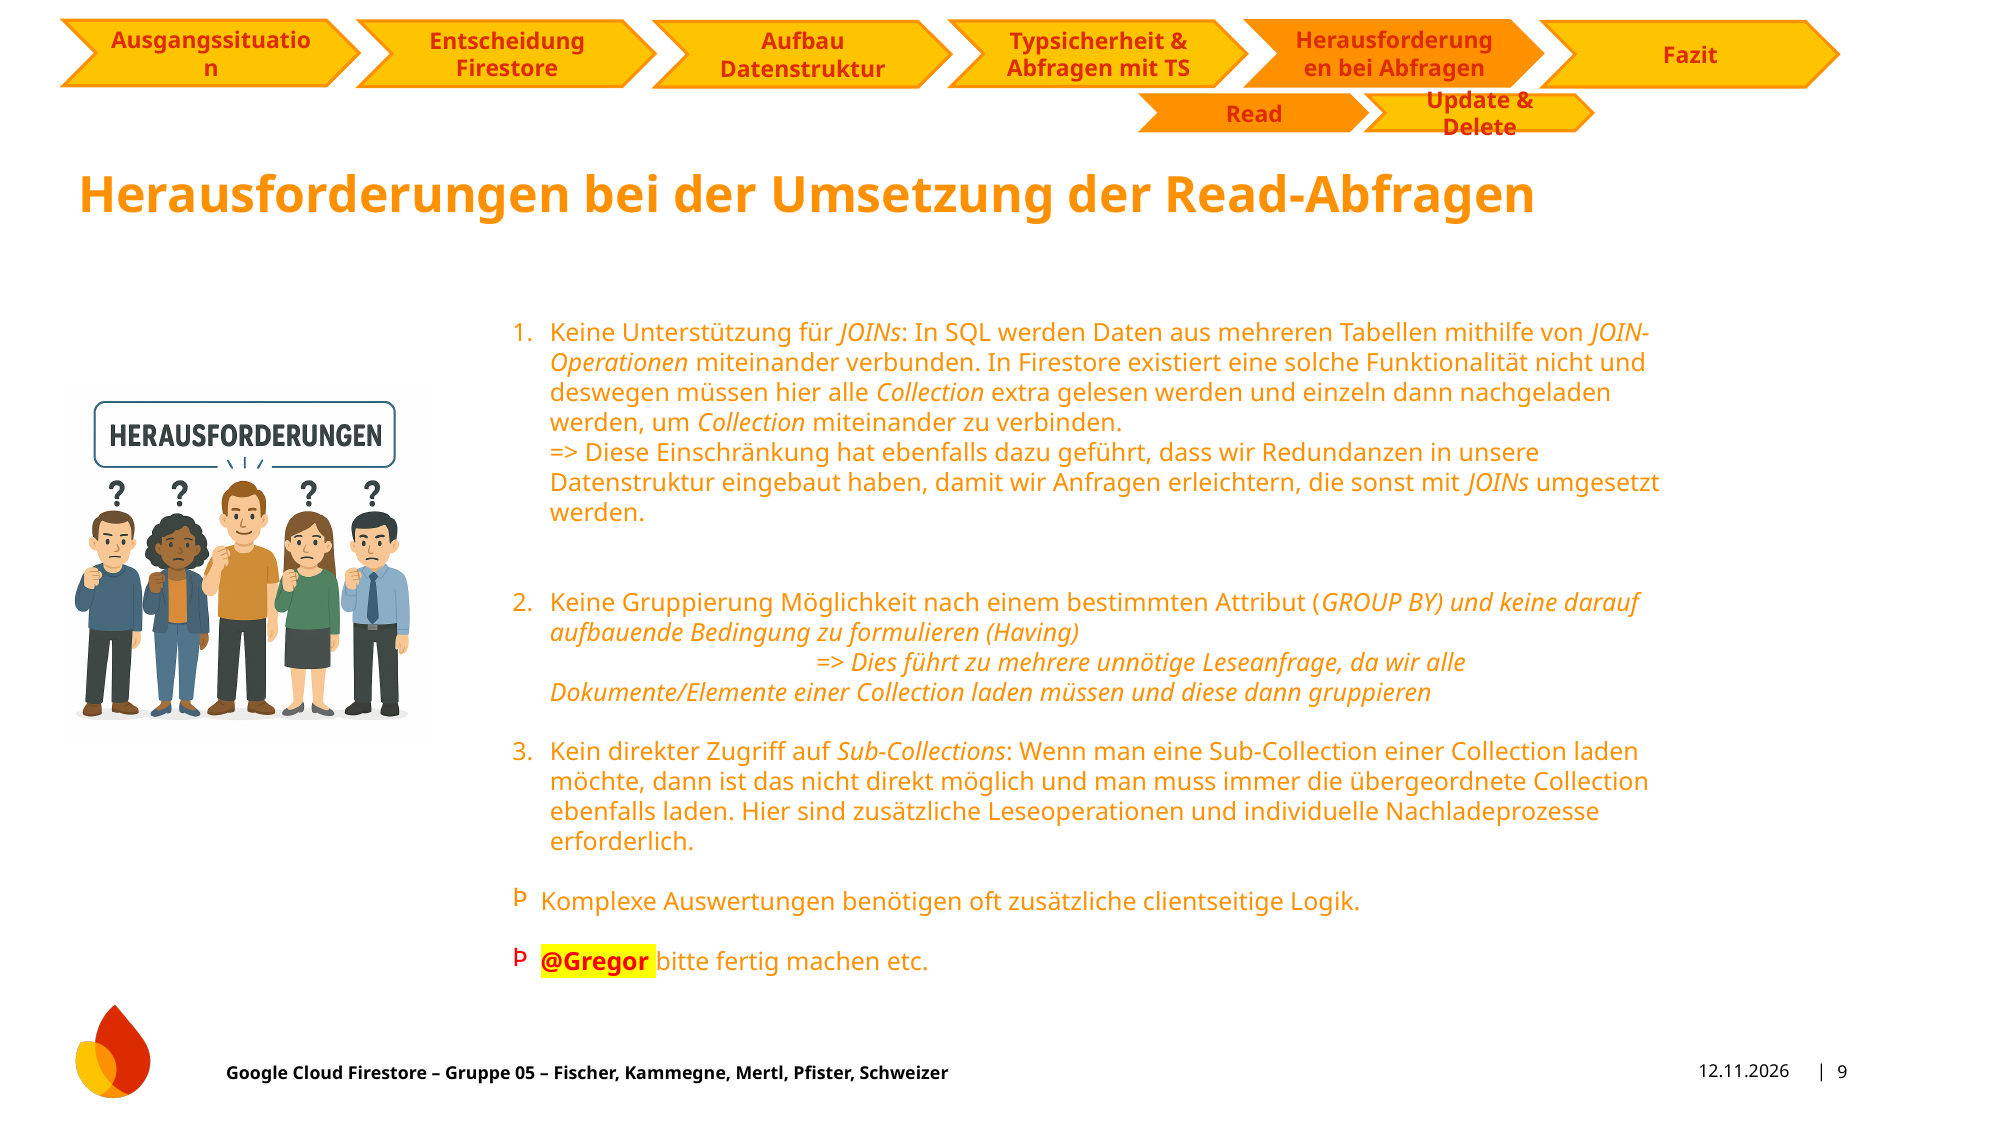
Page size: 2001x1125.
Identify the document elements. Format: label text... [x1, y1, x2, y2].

text_box Update & Delete [1363, 93, 1595, 133]
text_box Typsicherheit & Abfragen mit TS [947, 19, 1249, 89]
slide_number 9 [1797, 1042, 1863, 1103]
text_box Ausgangssituation [59, 18, 362, 88]
text_box Read [1137, 93, 1370, 133]
text_box Entscheidung Firestore [355, 19, 658, 89]
text_box Herausforderungen bei Abfragen [1242, 19, 1545, 88]
text_box Fazit [1538, 19, 1841, 89]
text_box Keine Unterstützung für JOINs: In SQL werden Daten aus mehreren Tabellen mithilfe von JOIN-Operationen miteinander verbunden. In Firestore existiert eine solche Funktionalität nicht und deswegen müssen hier alle Collection extra gelesen werden und einzeln dann nachgeladen werden, um Collection miteinander zu verbinden. => Diese Einschränkung hat ebenfalls dazu geführt, dass wir Redundanzen in unsere Datenstruktur eingebaut haben, damit wir Anfragen erleichtern, die sonst mit JOINs umgesetzt werden. Keine Gruppierung Möglichkeit nach einem bestimmten Attribut (GROUP BY) und keine darauf aufbauende Bedingung zu formulieren (Having) => Dies führt zu mehrere unnötige Leseanfrage, da wir alle Dokumente/Elemente einer Collection laden müssen und diese dann gruppieren Kein direkter Zugriff auf Sub-Collections: Wenn man eine Sub-Collection einer Collection laden möchte, dann ist das nicht direkt möglich und man muss immer die übergeordnete Collection ebenfalls laden. Hier sind zusätzliche Leseoperationen und individuelle Nachladeprozesse erforderlich. Komplexe Auswertungen benötigen oft zusätzliche clientseitige Logik. @Gregor bitte fertig machen etc. [497, 309, 1684, 983]
text_box Aufbau Datenstruktur [651, 19, 954, 89]
footer Google Cloud Firestore – Gruppe 05 – Fischer, Kammegne, Mertl, Pfister, Schweizer [211, 1042, 1338, 1103]
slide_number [1683, 1041, 1863, 1102]
picture [62, 1000, 164, 1102]
title Herausforderungen bei der Umsetzung der Read-Abfragen [63, 140, 1789, 253]
picture [62, 380, 427, 745]
